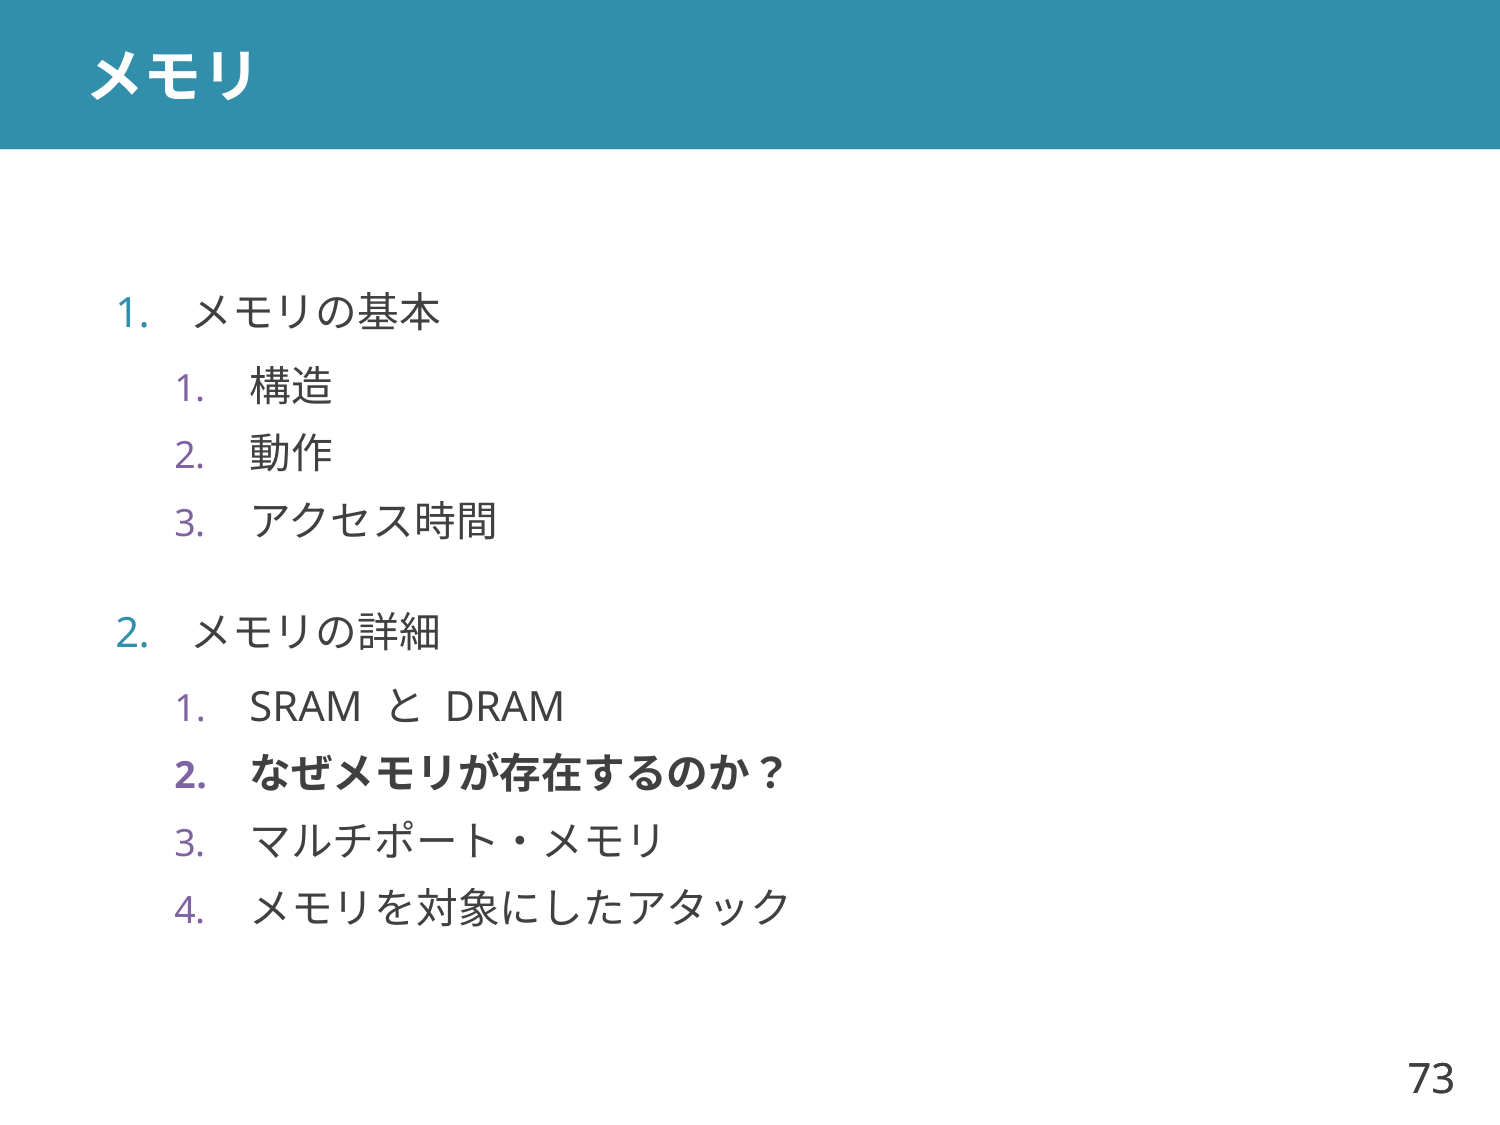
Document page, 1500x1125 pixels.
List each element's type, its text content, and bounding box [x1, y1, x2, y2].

list メモリの基本 構造 動作 アクセス時間 メモリの詳細 SRAM と DRAM なぜメモリが存在するのか？ マルチポート・メモリ メモリを対象にしたアタック [100, 178, 1459, 1036]
title メモリ [70, 0, 1500, 150]
